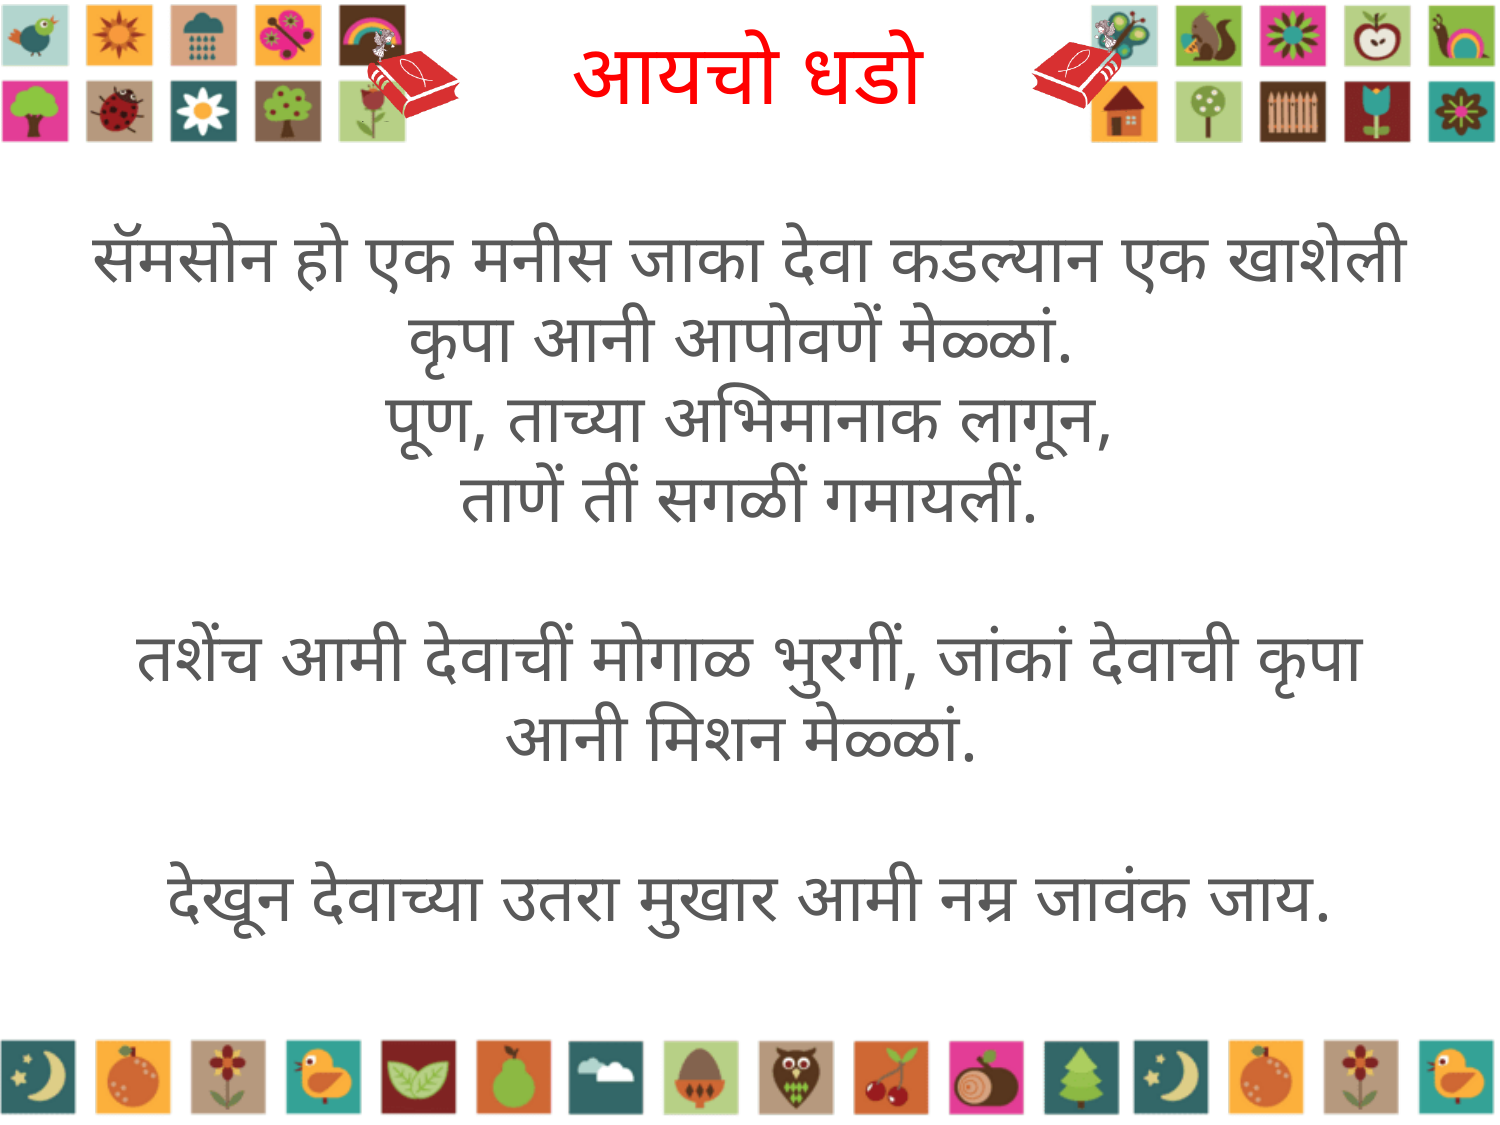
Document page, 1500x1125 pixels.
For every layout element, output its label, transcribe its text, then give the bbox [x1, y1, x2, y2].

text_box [0, 1028, 1500, 1118]
text_box आयचो धडो [489, 13, 1078, 129]
picture [999, 3, 1500, 150]
text_box सॅमसोन हो एक मनीस जाका देवा कडल्यान एक खाशेली कृपा आनी आपोवणें मेळ्ळां. पूण, ताच्या अभिमानाक लागून, ताणें तीं सगळीं गमायलीं. तशेंच आमी देवाचीं मोगाळ भुरगीं, जांकां देवाची कृपा आनी मिशन मेळ्ळां. देखून देवाच्या उतरा मुखार आमी नम्र जावंक जाय. [76, 208, 1424, 943]
picture [0, 3, 492, 150]
